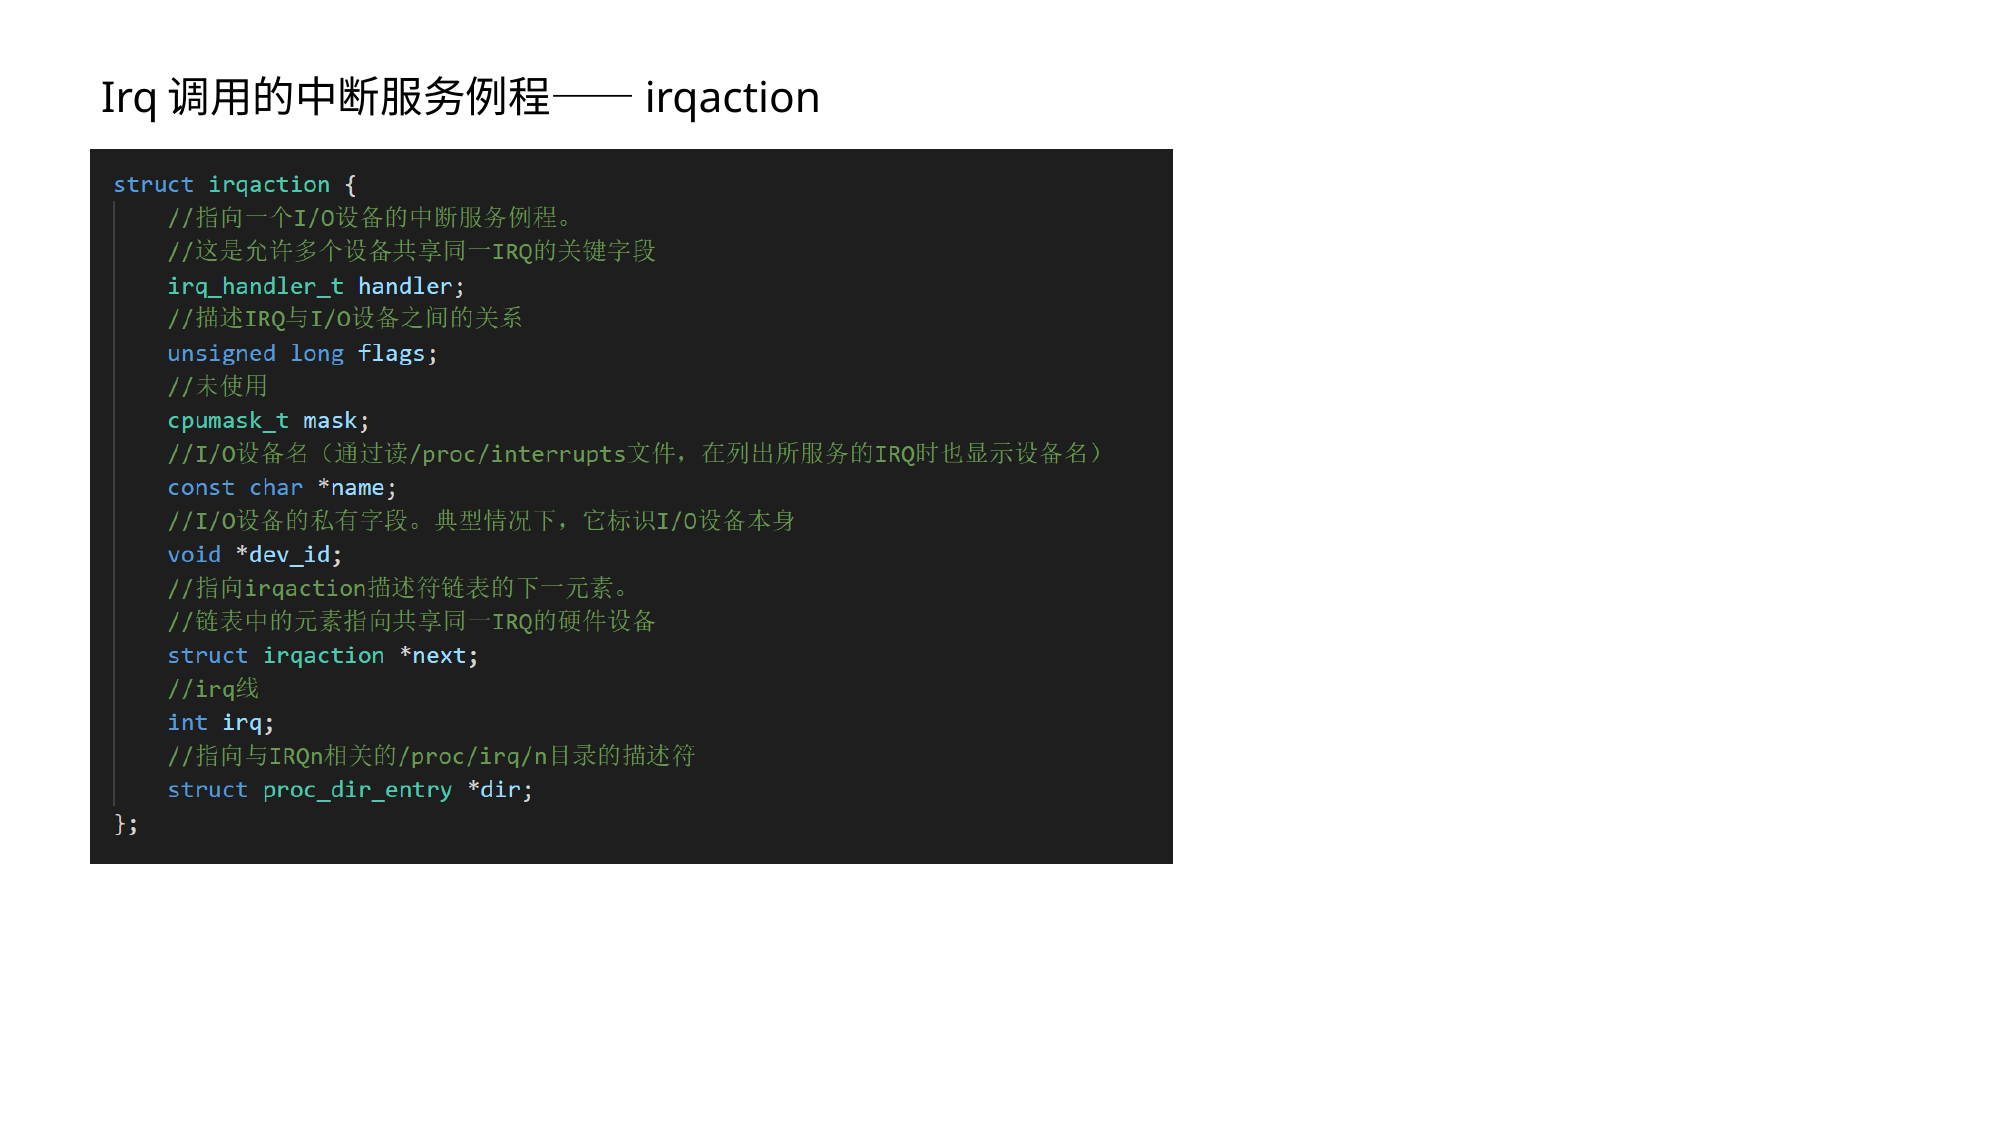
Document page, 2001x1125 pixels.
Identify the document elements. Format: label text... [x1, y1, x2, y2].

title Irq调用的中断服务例程——irqaction [85, 68, 892, 130]
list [90, 149, 1173, 864]
